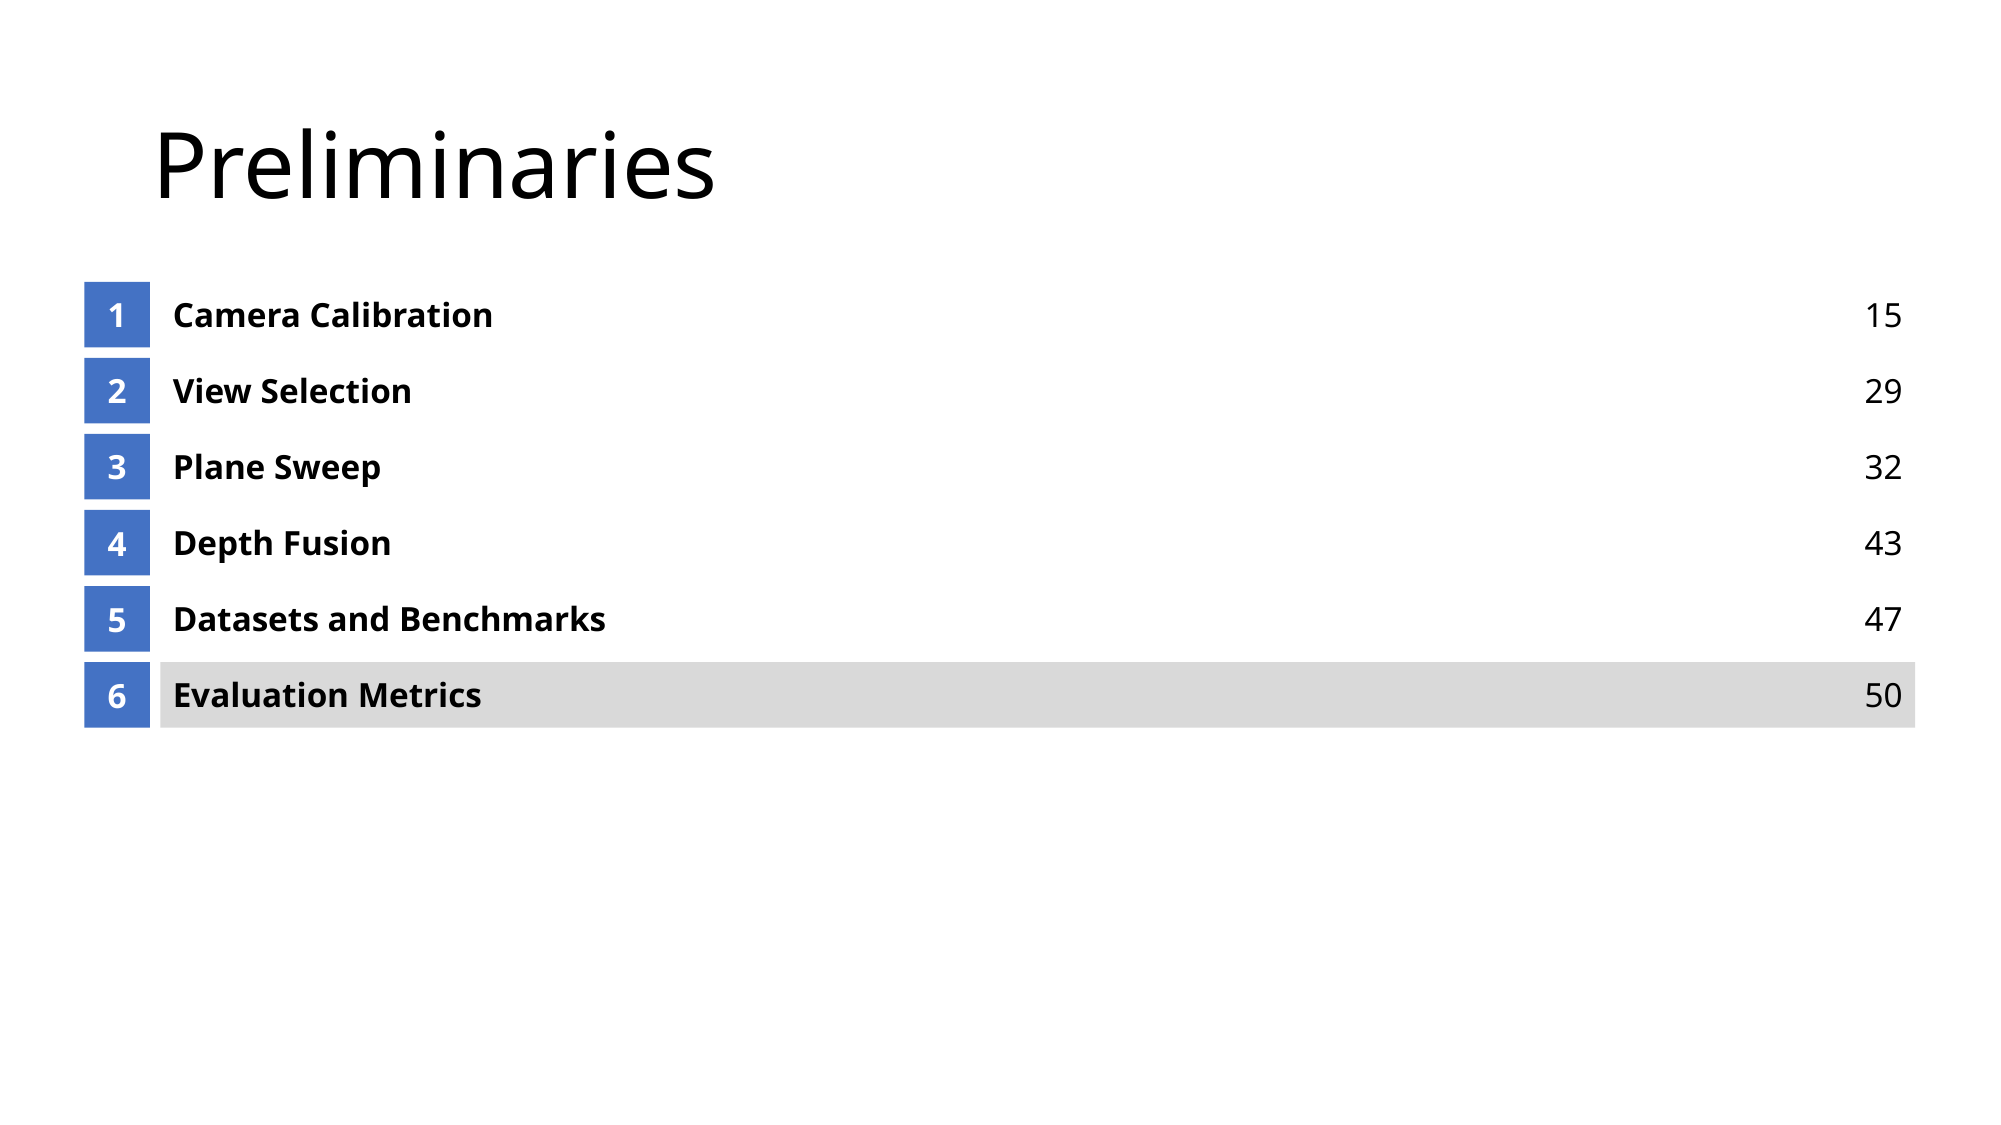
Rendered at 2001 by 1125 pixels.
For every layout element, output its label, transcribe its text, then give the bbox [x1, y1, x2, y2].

text_box [1904, 661, 1916, 729]
text_box Depth Fusion [159, 509, 566, 577]
text_box Datasets and Benchmarks [159, 585, 566, 653]
text_box Plane Sweep [159, 433, 566, 500]
text_box 29 [1884, 357, 1904, 424]
text_box 1 [83, 281, 151, 348]
text_box 15 [1884, 281, 1904, 348]
title Preliminaries [137, 59, 1863, 278]
text_box 50 [1884, 661, 1904, 729]
text_box 32 [1884, 433, 1904, 500]
text_box 43 [1884, 509, 1904, 577]
text_box Evaluation Metrics [159, 661, 566, 729]
text_box [566, 661, 1884, 729]
text_box Camera Calibration [159, 281, 566, 348]
text_box 47 [1884, 585, 1904, 653]
text_box View Selection [159, 357, 566, 424]
text_box 3 [83, 433, 151, 500]
text_box 2 [83, 357, 151, 424]
text_box 6 [83, 661, 151, 729]
text_box 5 [83, 585, 151, 653]
text_box 4 [83, 509, 151, 577]
